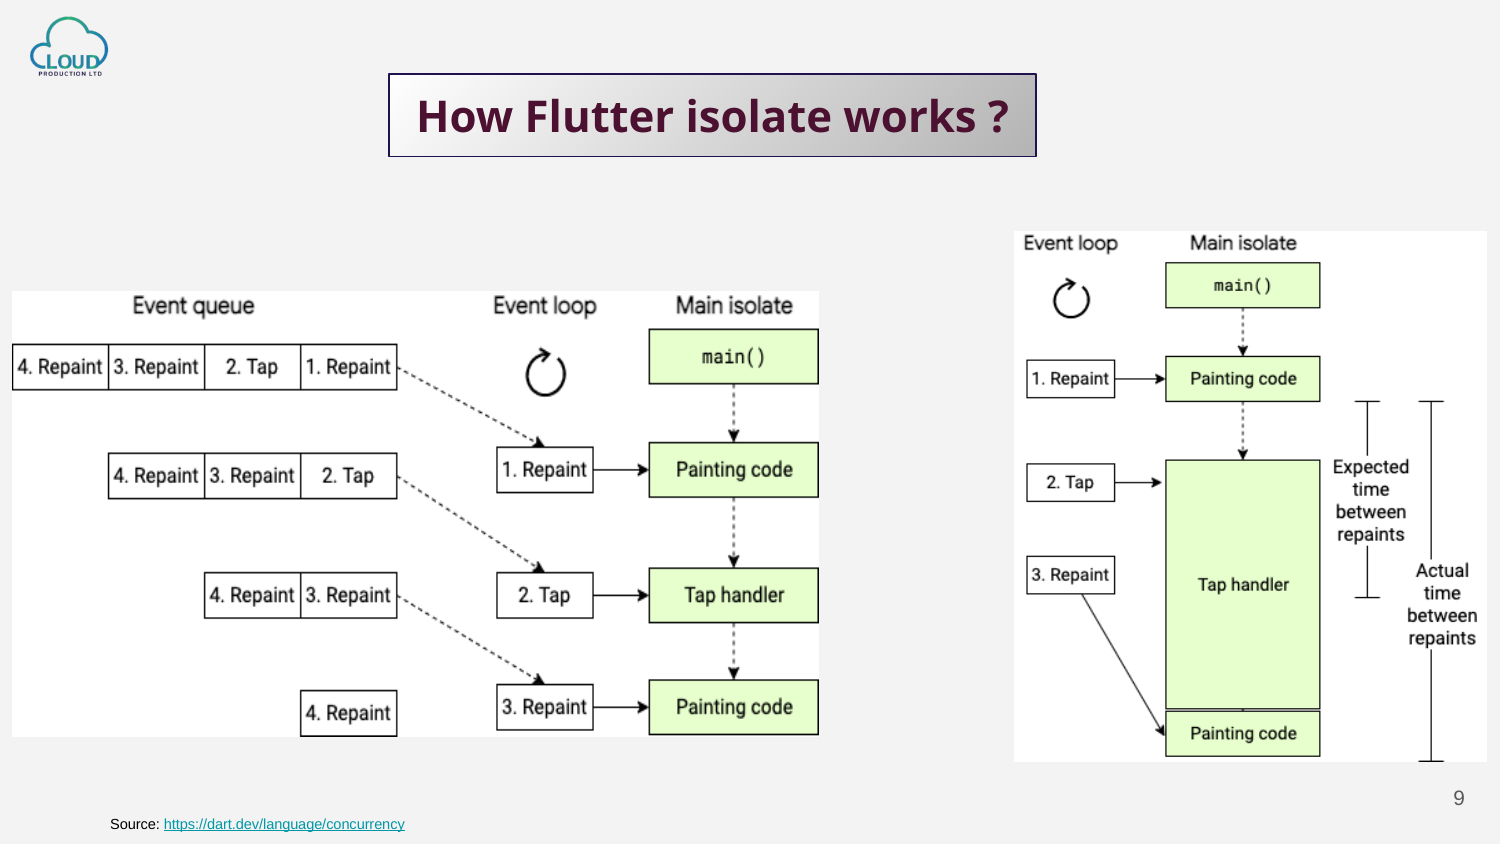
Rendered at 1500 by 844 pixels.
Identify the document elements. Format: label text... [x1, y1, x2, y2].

text_box How Flutter isolate works ? [389, 73, 1037, 157]
picture [12, 291, 819, 738]
slide_number ‹#› [1389, 770, 1480, 830]
picture [1014, 231, 1487, 763]
picture [24, 16, 115, 76]
text_box Source: https://dart.dev/language/concurrency [95, 805, 1479, 841]
